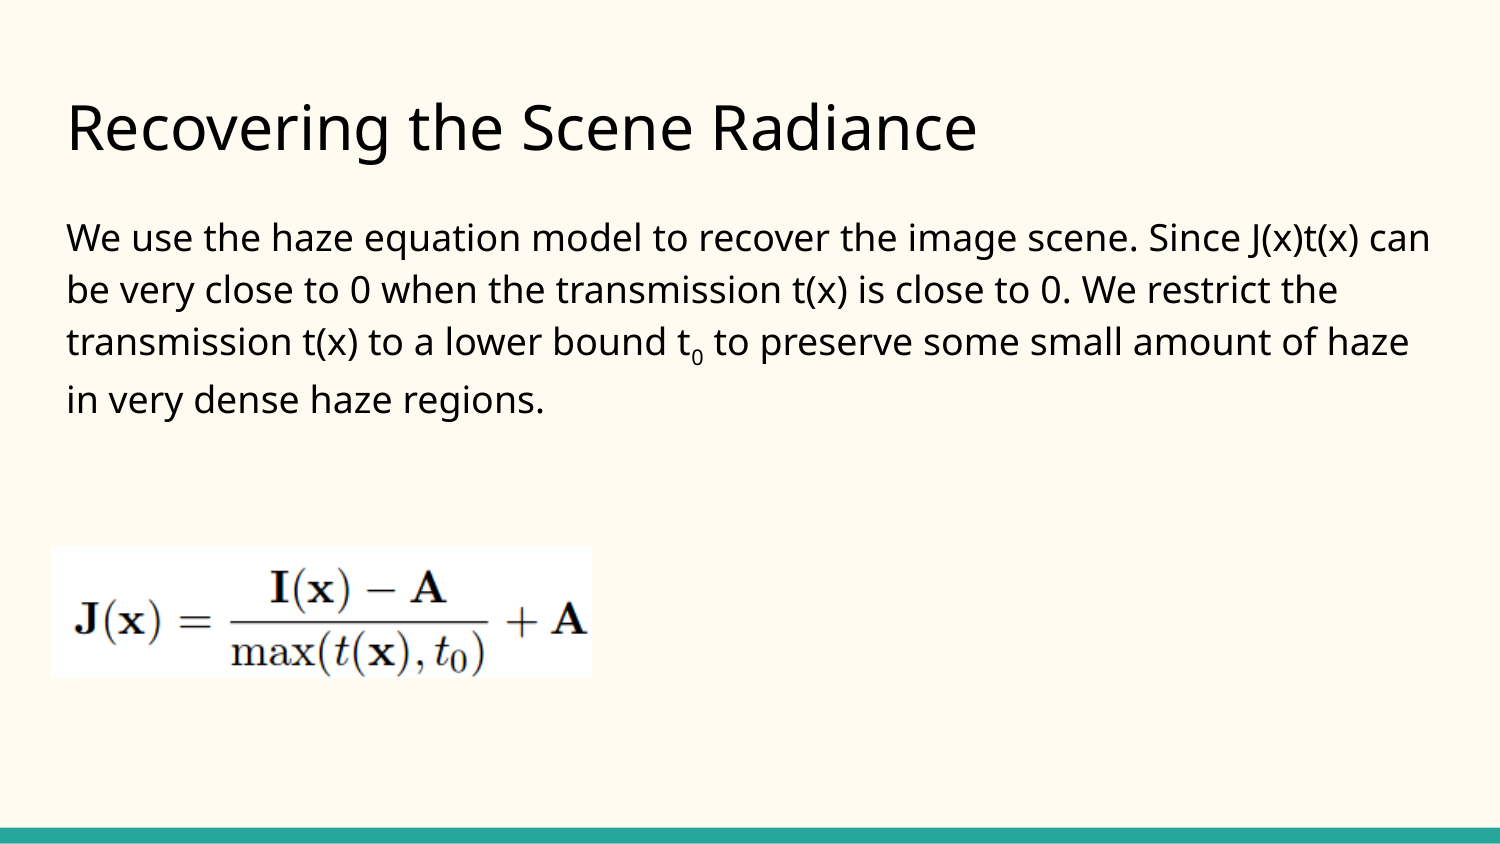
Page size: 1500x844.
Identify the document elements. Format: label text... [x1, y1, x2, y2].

list We use the haze equation model to recover the image scene. Since J(x)t(x) can be very close to 0 when the transmission t(x) is close to 0. We restrict the transmission t(x) to a lower bound t0 to preserve some small amount of haze in very dense haze regions. [51, 192, 1449, 539]
title Recovering the Scene Radiance [51, 72, 1449, 174]
picture [50, 546, 592, 679]
